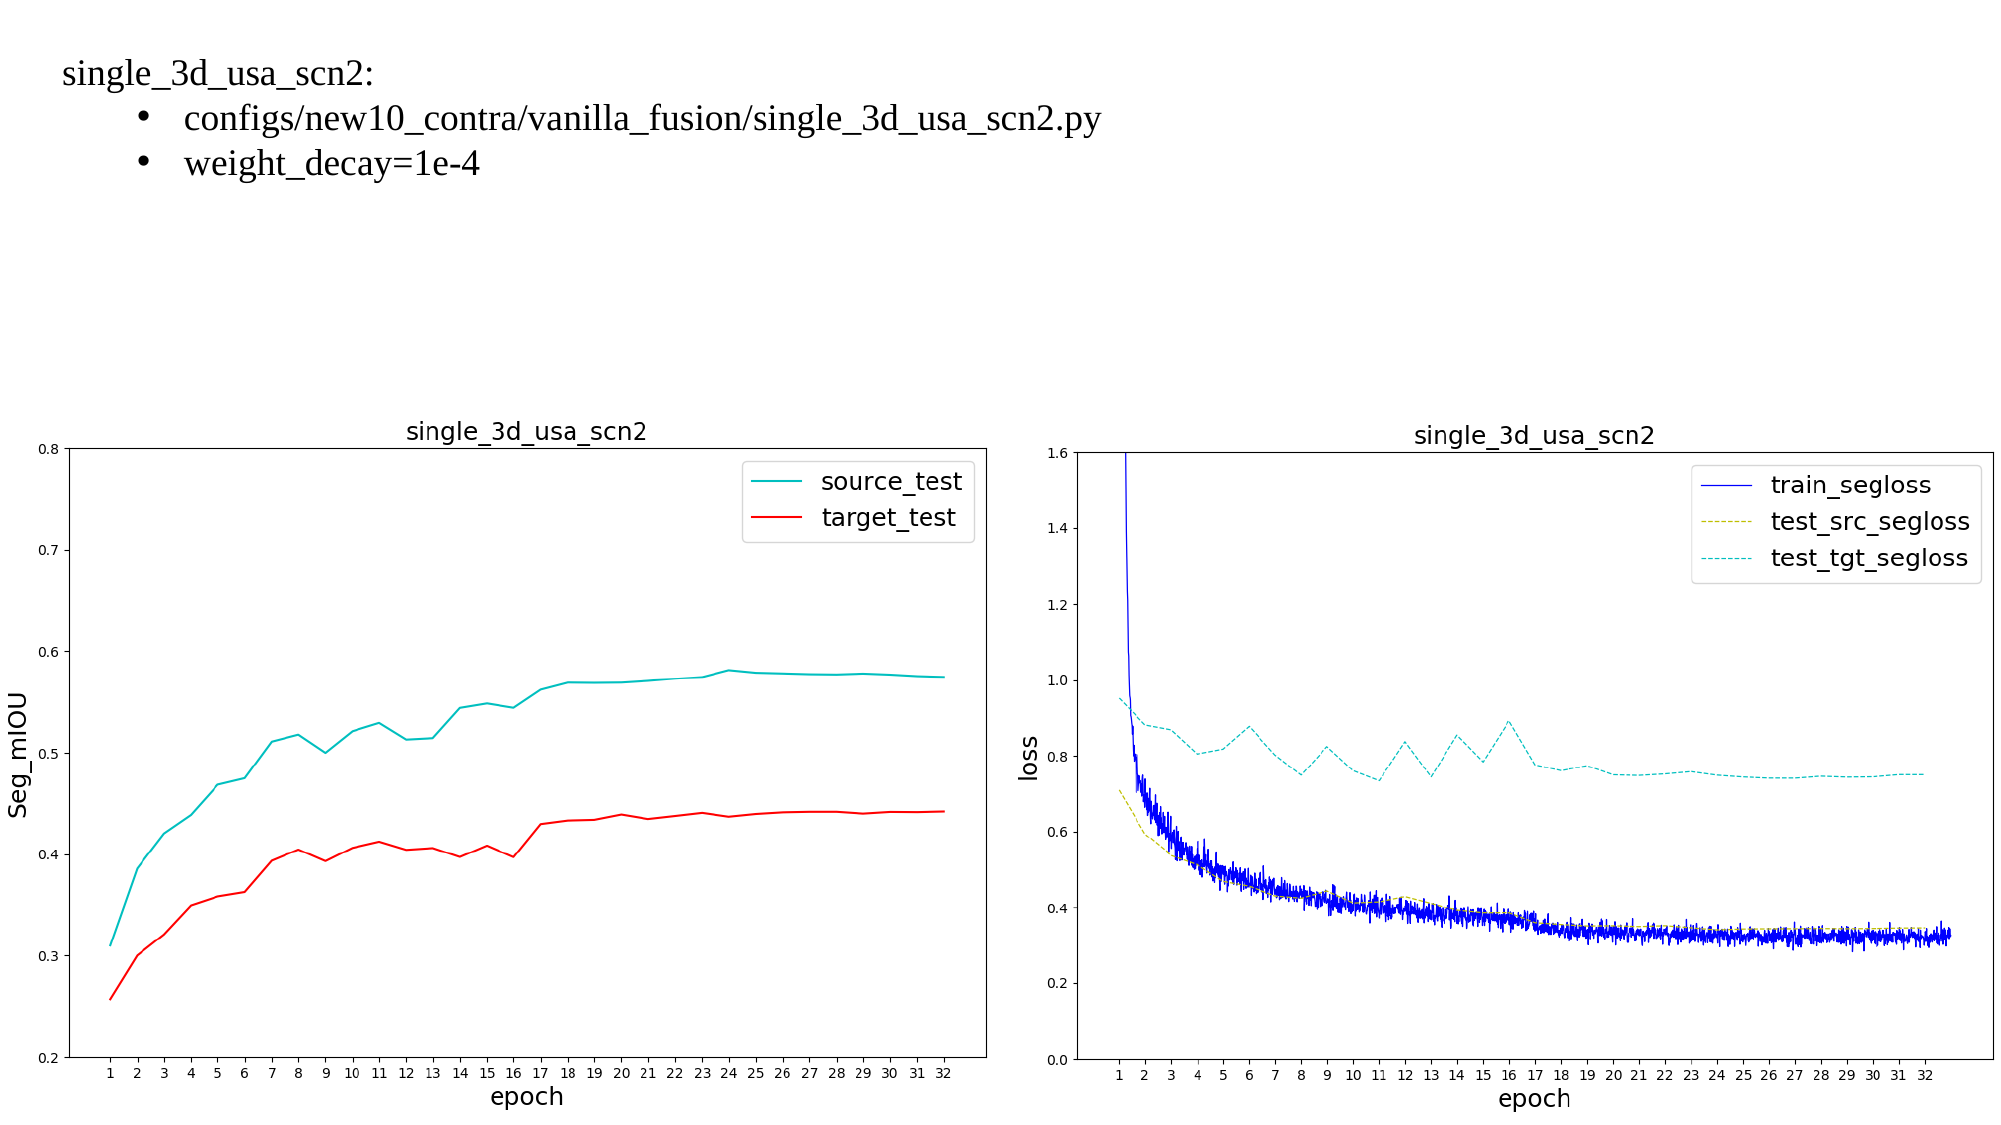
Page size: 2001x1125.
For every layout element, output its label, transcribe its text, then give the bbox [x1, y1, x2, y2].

text_box single_3d_usa_scn2: configs/new10_contra/vanilla_fusion/single_3d_usa_scn2.py weight_decay=1e-4 [47, 40, 1118, 191]
picture [0, 417, 1000, 1114]
picture [1013, 418, 2000, 1118]
